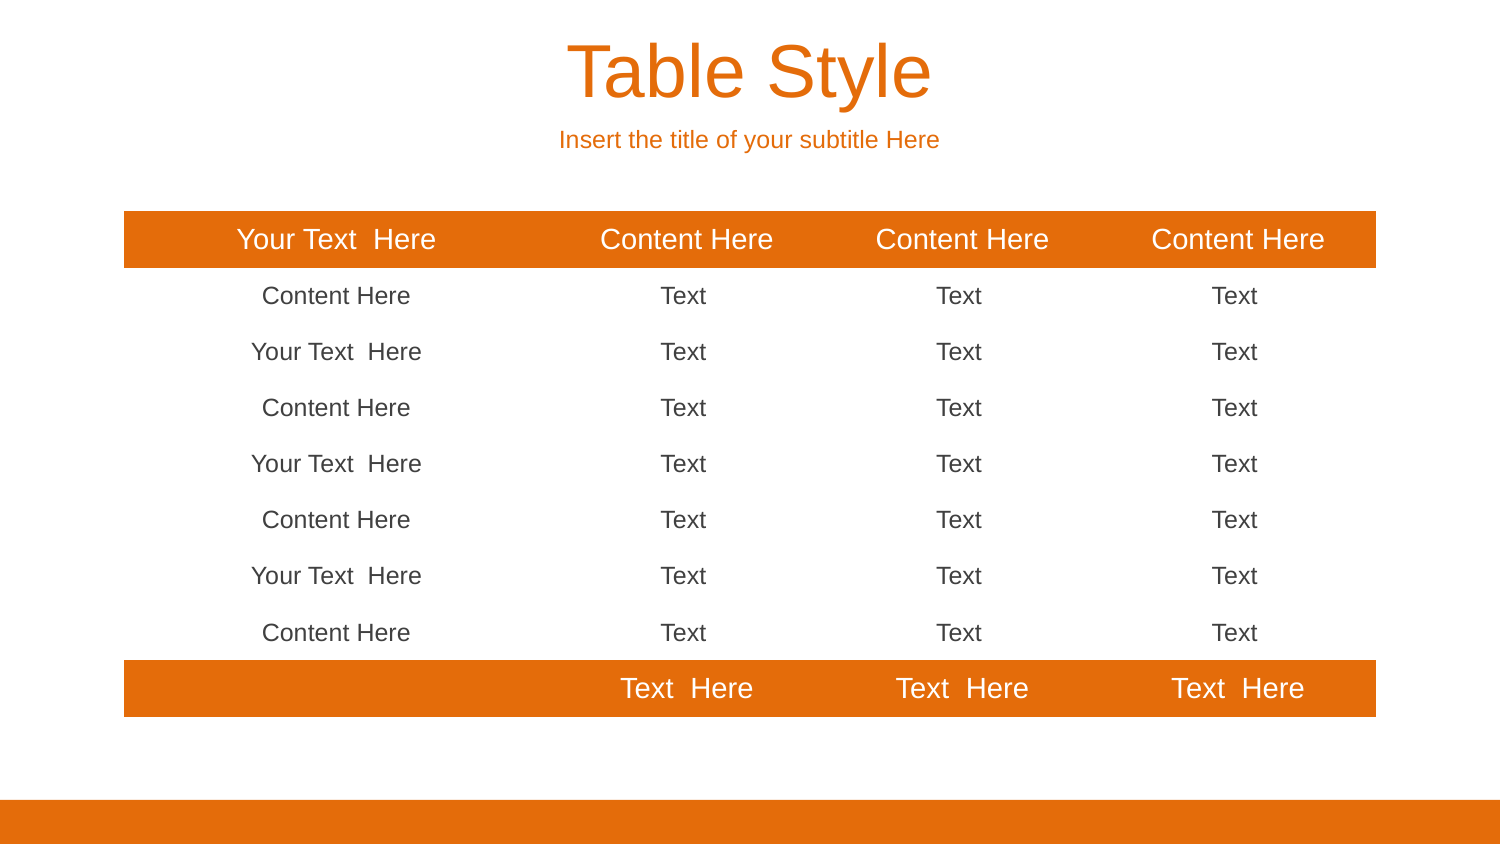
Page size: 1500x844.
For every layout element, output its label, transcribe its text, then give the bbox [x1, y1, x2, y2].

table_header Content Here [825, 211, 1100, 268]
table_cell Text [549, 492, 825, 548]
table_cell Your Text Here [124, 436, 549, 492]
table_cell Text Here [1100, 660, 1376, 717]
table_cell Content Here [124, 268, 549, 324]
table_cell Text [549, 268, 825, 324]
table_cell Content Here [124, 380, 549, 436]
table_cell Text [1100, 604, 1376, 660]
table_header Content Here [1100, 211, 1376, 268]
table_cell Content Here [124, 604, 549, 660]
table_cell Text [825, 436, 1100, 492]
table_header Your Text Here [124, 211, 549, 268]
table_cell Text [1100, 268, 1376, 324]
table_cell [124, 660, 549, 717]
table_cell Text [549, 380, 825, 436]
table_cell Text [1100, 548, 1376, 604]
table_cell Text Here [825, 660, 1100, 717]
table_cell Text [1100, 492, 1376, 548]
table_cell Text [549, 324, 825, 380]
table_cell Text [1100, 436, 1376, 492]
list Table Style [0, 20, 1500, 114]
table_cell Text [1100, 380, 1376, 436]
list Insert the title of your subtitle Here [0, 114, 1500, 162]
table_cell Text [825, 380, 1100, 436]
table_cell Text [549, 604, 825, 660]
table_cell Text [825, 324, 1100, 380]
table_cell Text Here [549, 660, 825, 717]
table_cell Text [1100, 324, 1376, 380]
table_cell Text [825, 268, 1100, 324]
table_cell Content Here [124, 492, 549, 548]
table_cell Text [825, 548, 1100, 604]
table_cell Text [825, 492, 1100, 548]
table_cell Text [549, 548, 825, 604]
table_cell Text [549, 436, 825, 492]
table_header Content Here [549, 211, 825, 268]
table_cell Text [825, 604, 1100, 660]
table_cell Your Text Here [124, 548, 549, 604]
table_cell Your Text Here [124, 324, 549, 380]
